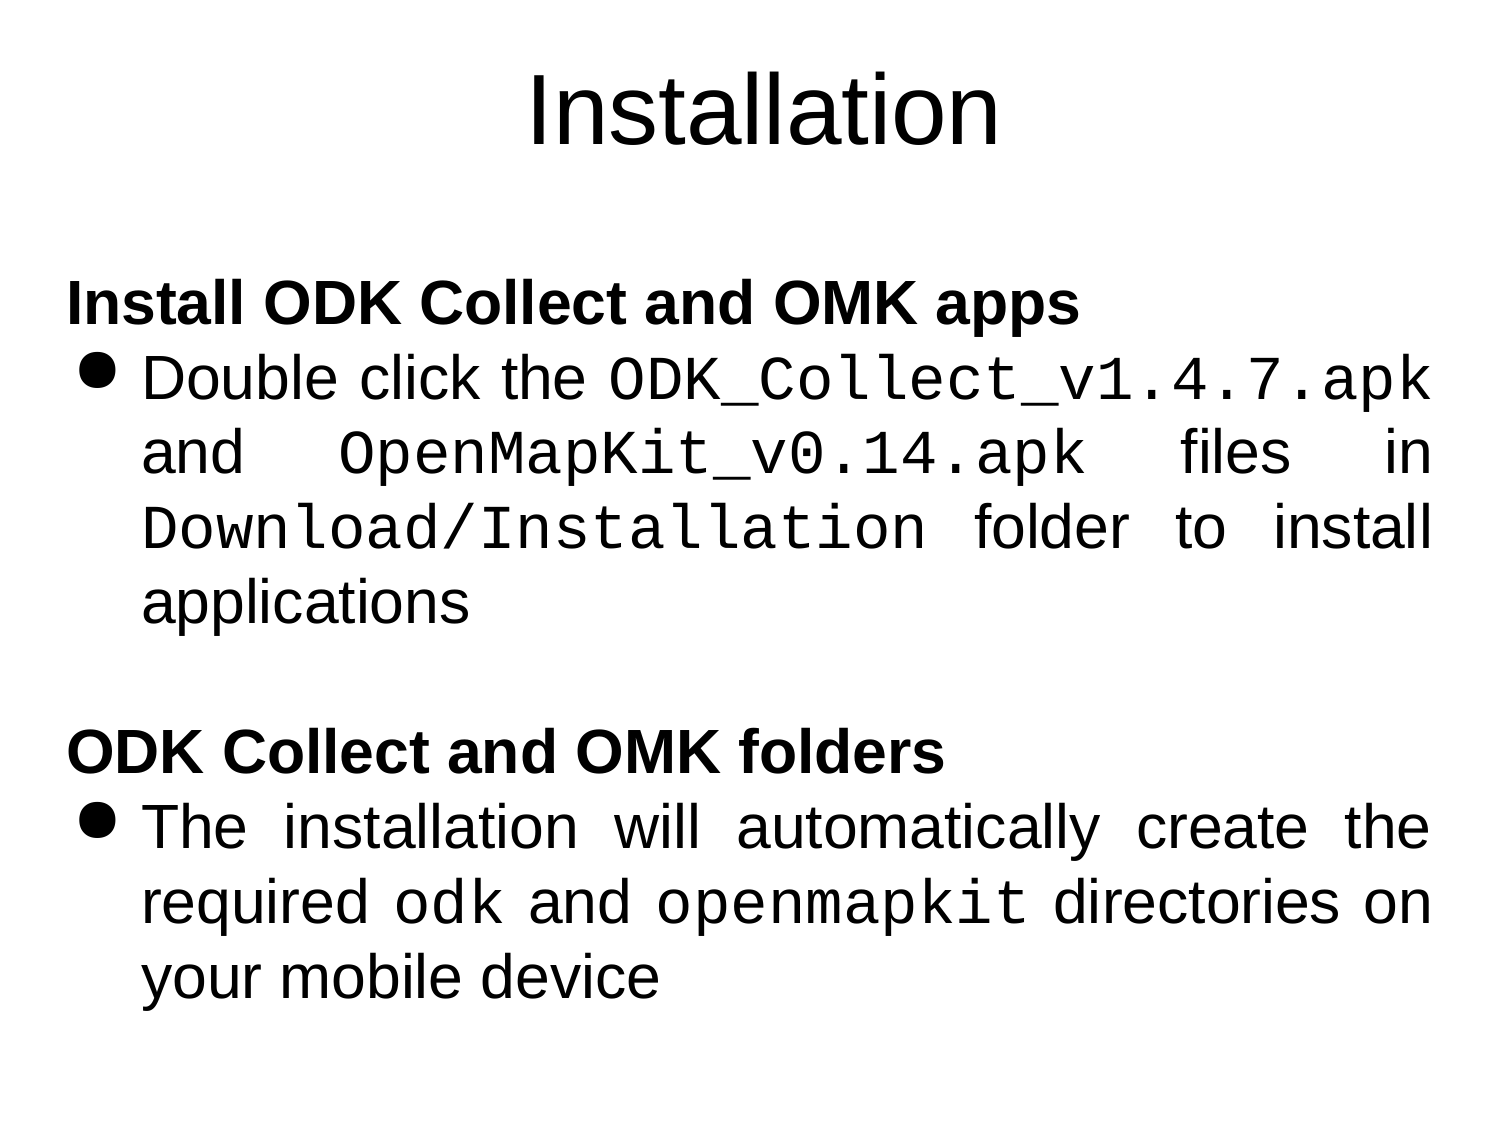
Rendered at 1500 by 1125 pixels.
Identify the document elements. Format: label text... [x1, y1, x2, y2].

title Install ODK Collect and OMK apps Double click the ODK_Collect_v1.4.7.apk and OpenMapKit_v0.14.apk files in Download/Installation folder to install applications ODK Collect and OMK folders The installation will automatically create the required odk and openmapkit directories on your mobile device [51, 609, 1449, 1102]
title Installation [65, 125, 1463, 300]
